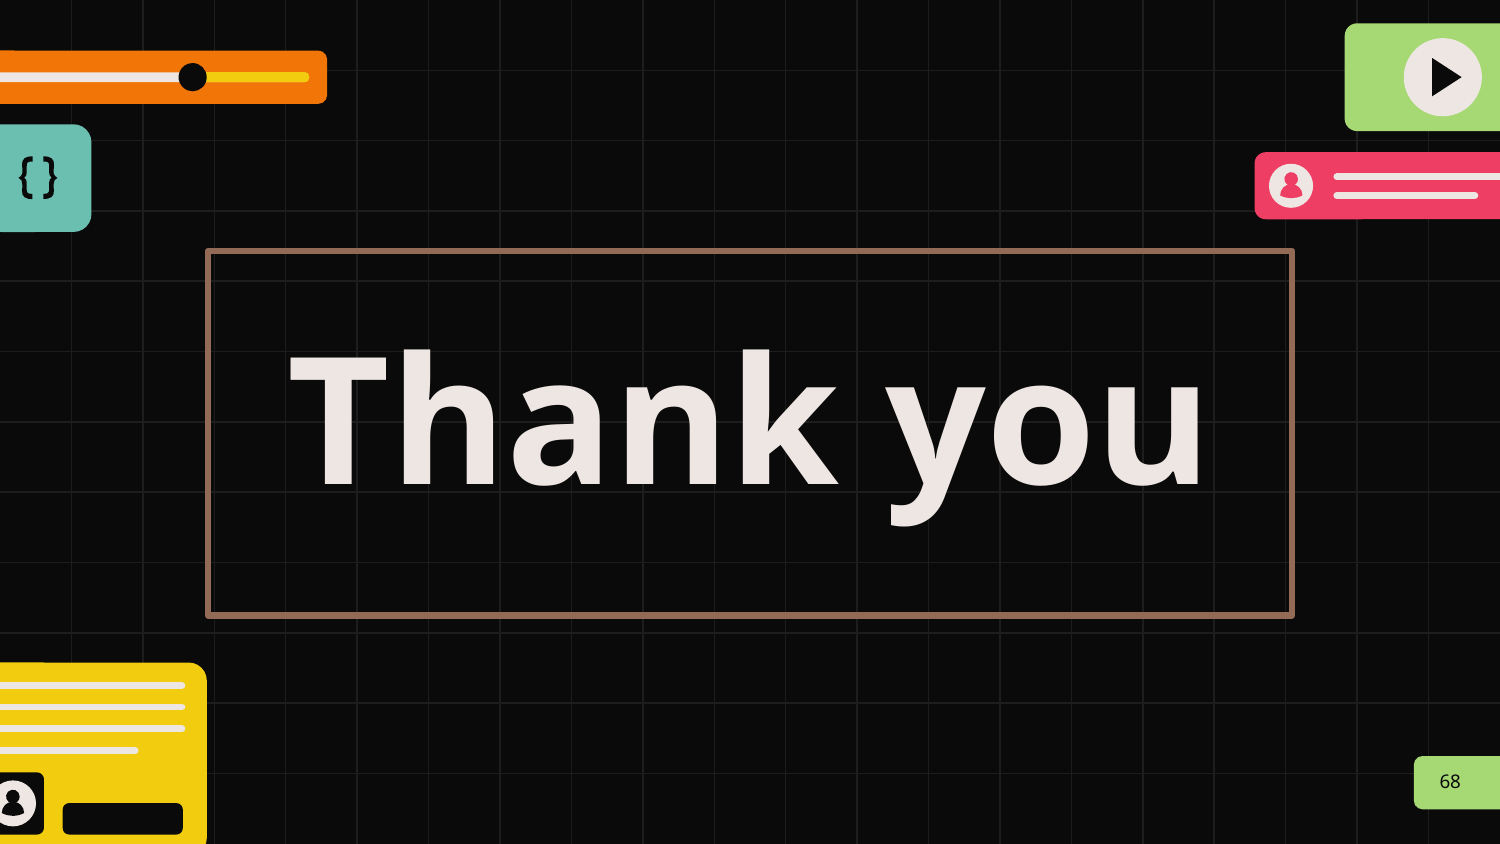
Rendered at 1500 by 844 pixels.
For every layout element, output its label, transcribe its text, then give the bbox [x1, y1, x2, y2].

slide_number 68 [1413, 756, 1487, 810]
title Thank you [207, 250, 1293, 616]
